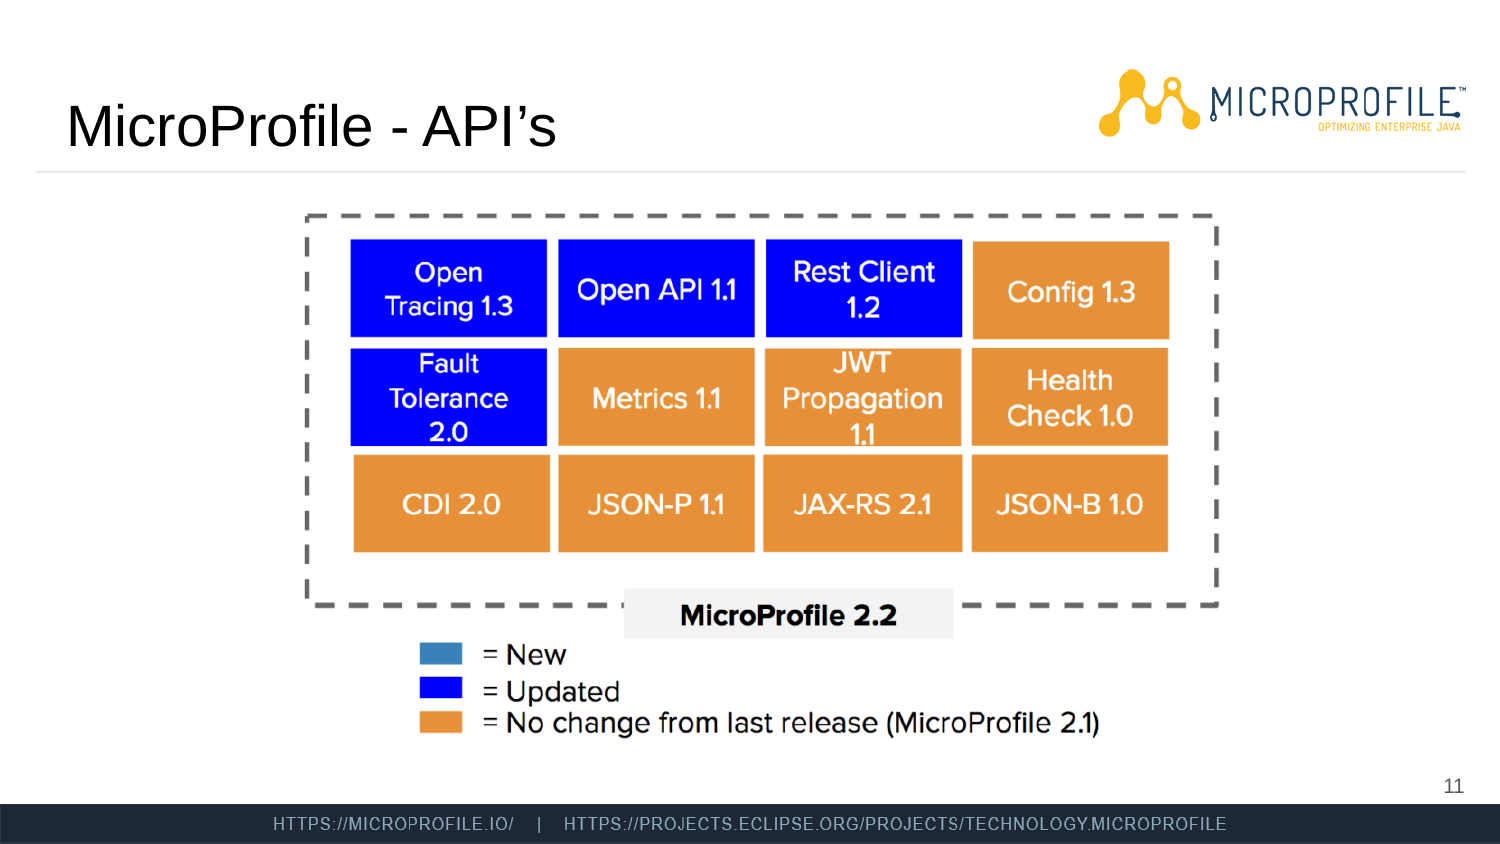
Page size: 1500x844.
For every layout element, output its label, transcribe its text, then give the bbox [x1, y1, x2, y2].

title MicroProfile - API’s [51, 72, 1449, 167]
picture [0, 0, 1500, 844]
slide_number ‹#› [1389, 752, 1480, 817]
